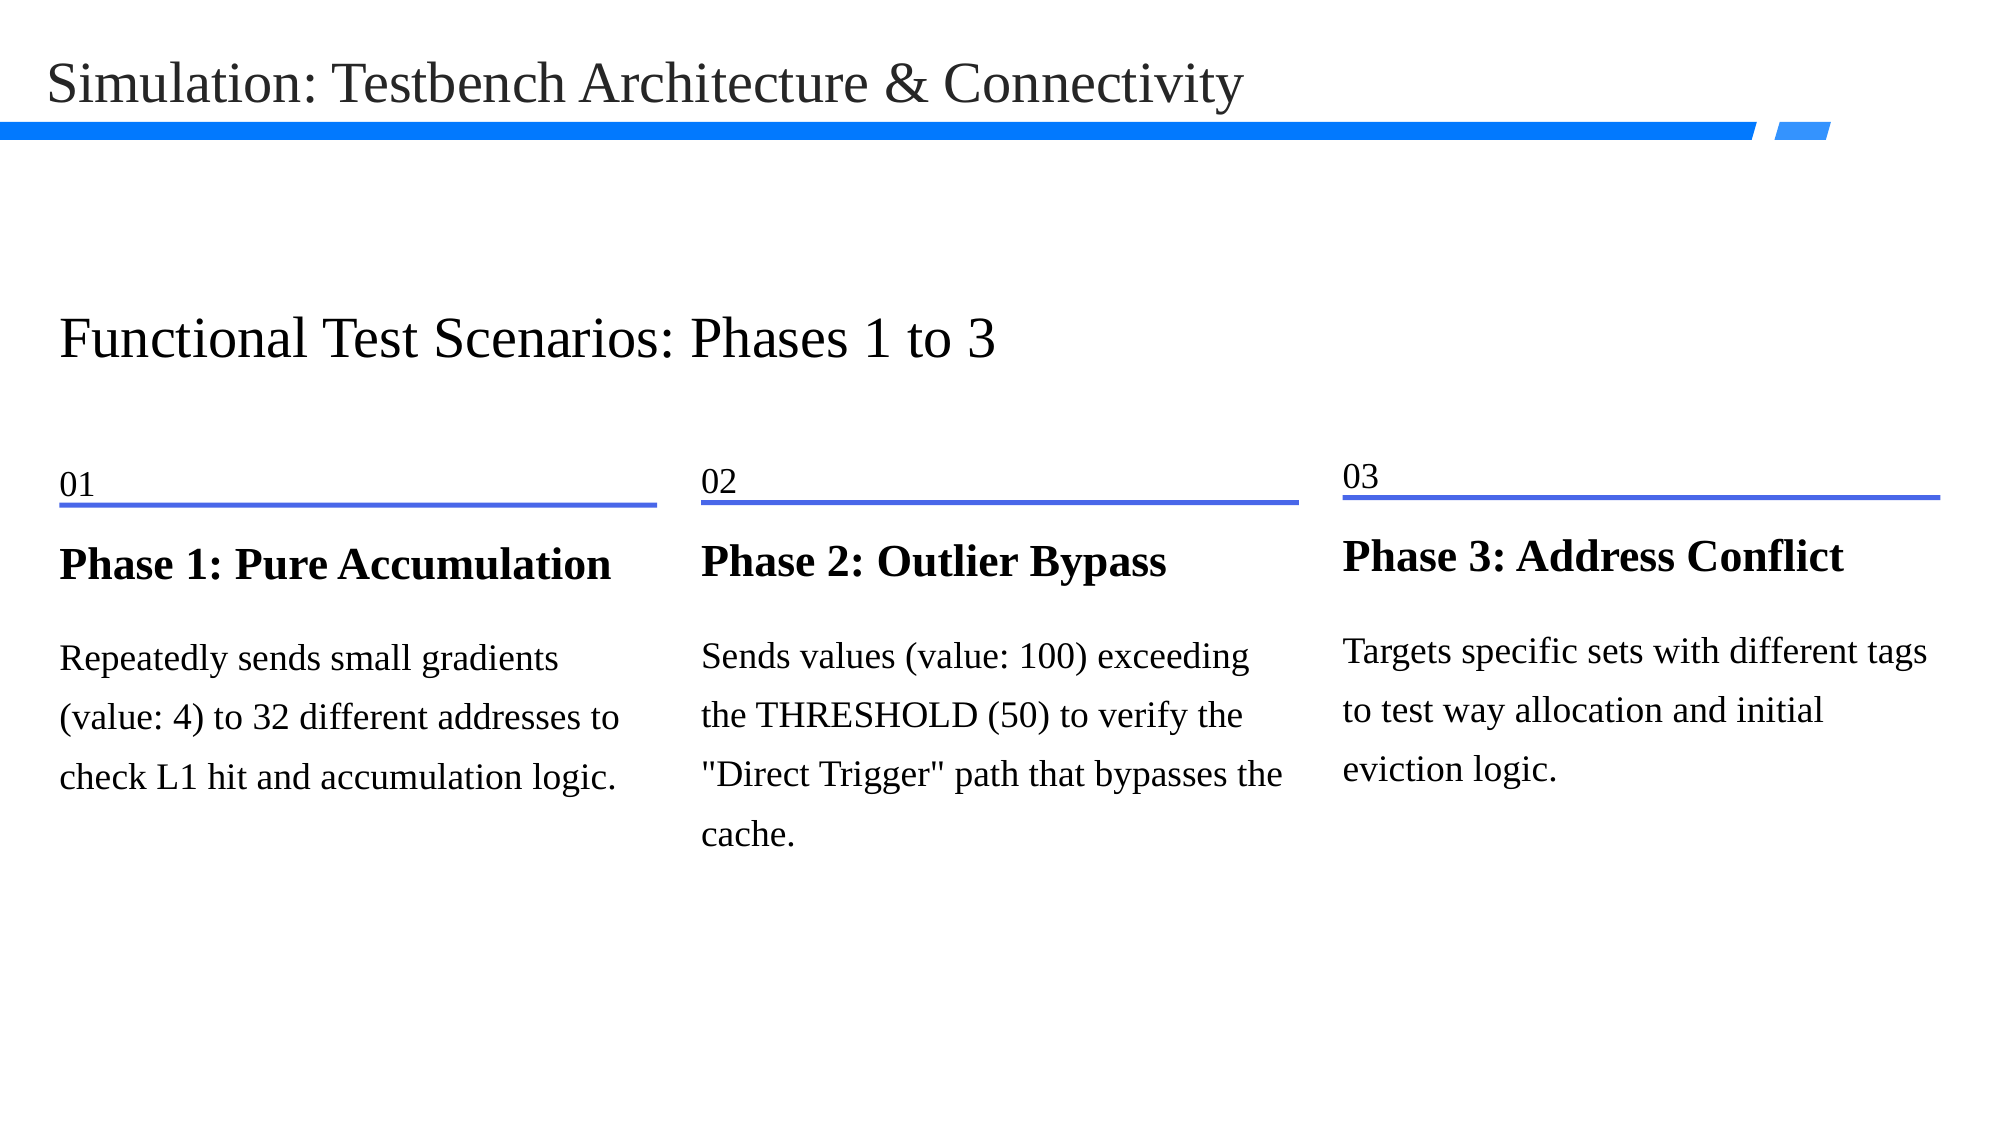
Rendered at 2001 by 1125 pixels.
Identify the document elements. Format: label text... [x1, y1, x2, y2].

text_box Repeatedly sends small gradients (value: 4) to 32 different addresses to check L1 hit and accumulation logic. [59, 618, 658, 798]
text_box Simulation: Testbench Architecture & Connectivity [31, 36, 1505, 121]
text_box [1342, 495, 1941, 501]
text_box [0, 121, 1831, 140]
text_box [701, 500, 1299, 506]
text_box Phase 3: Address Conflict [1342, 523, 1941, 611]
text_box Phase 2: Outlier Bypass [701, 528, 1299, 616]
text_box 01 [59, 444, 92, 491]
text_box Targets specific sets with different tags to test way allocation and initial eviction logic. [1342, 611, 1941, 850]
text_box 03 [1342, 436, 1375, 484]
text_box [59, 502, 658, 508]
text_box 02 [701, 441, 734, 489]
text_box Phase 1: Pure Accumulation [59, 531, 658, 618]
text_box Sends values (value: 100) exceeding the THRESHOLD (50) to verify the "Direct Trigger" path that bypasses the cache. [701, 616, 1299, 795]
text_box Functional Test Scenarios: Phases 1 to 3 [59, 253, 1583, 370]
